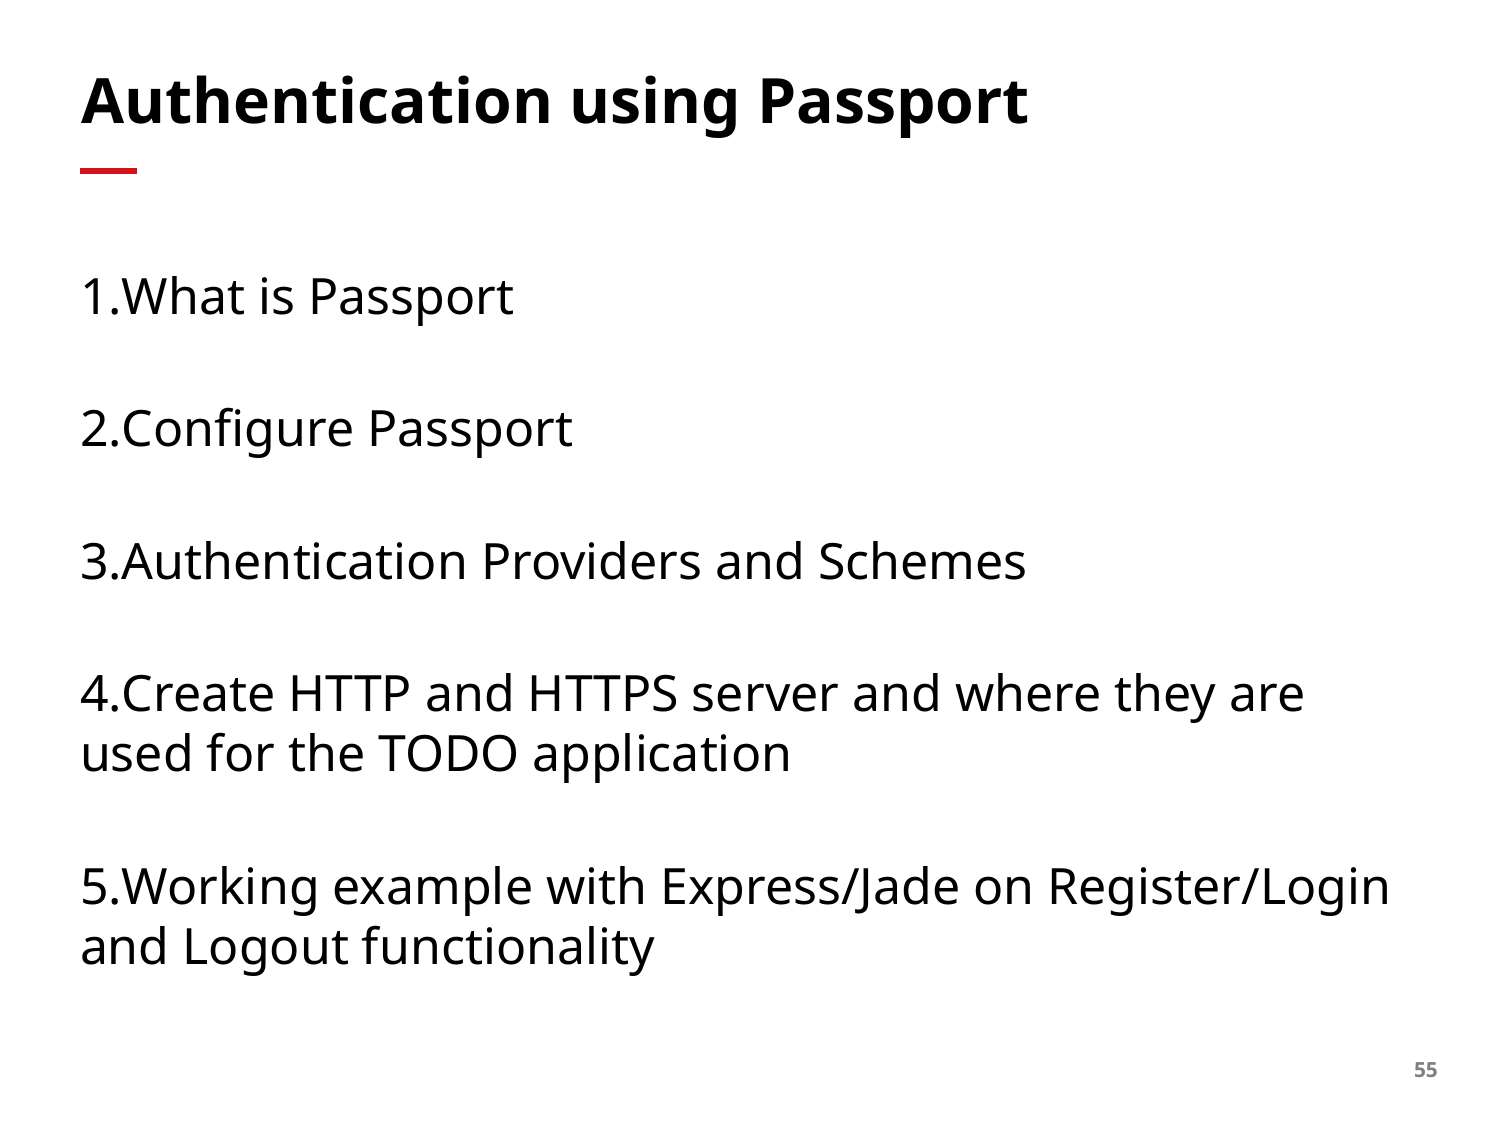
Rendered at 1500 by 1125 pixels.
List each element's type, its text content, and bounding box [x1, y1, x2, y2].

title Authentication using Passport [81, 68, 1421, 138]
list What is Passport Configure Passport Authentication Providers and Schemes Create HTTP and HTTPS server and where they are used for the TODO application Working example with Express/Jade on Register/Login and Logout functionality [79, 198, 1420, 986]
